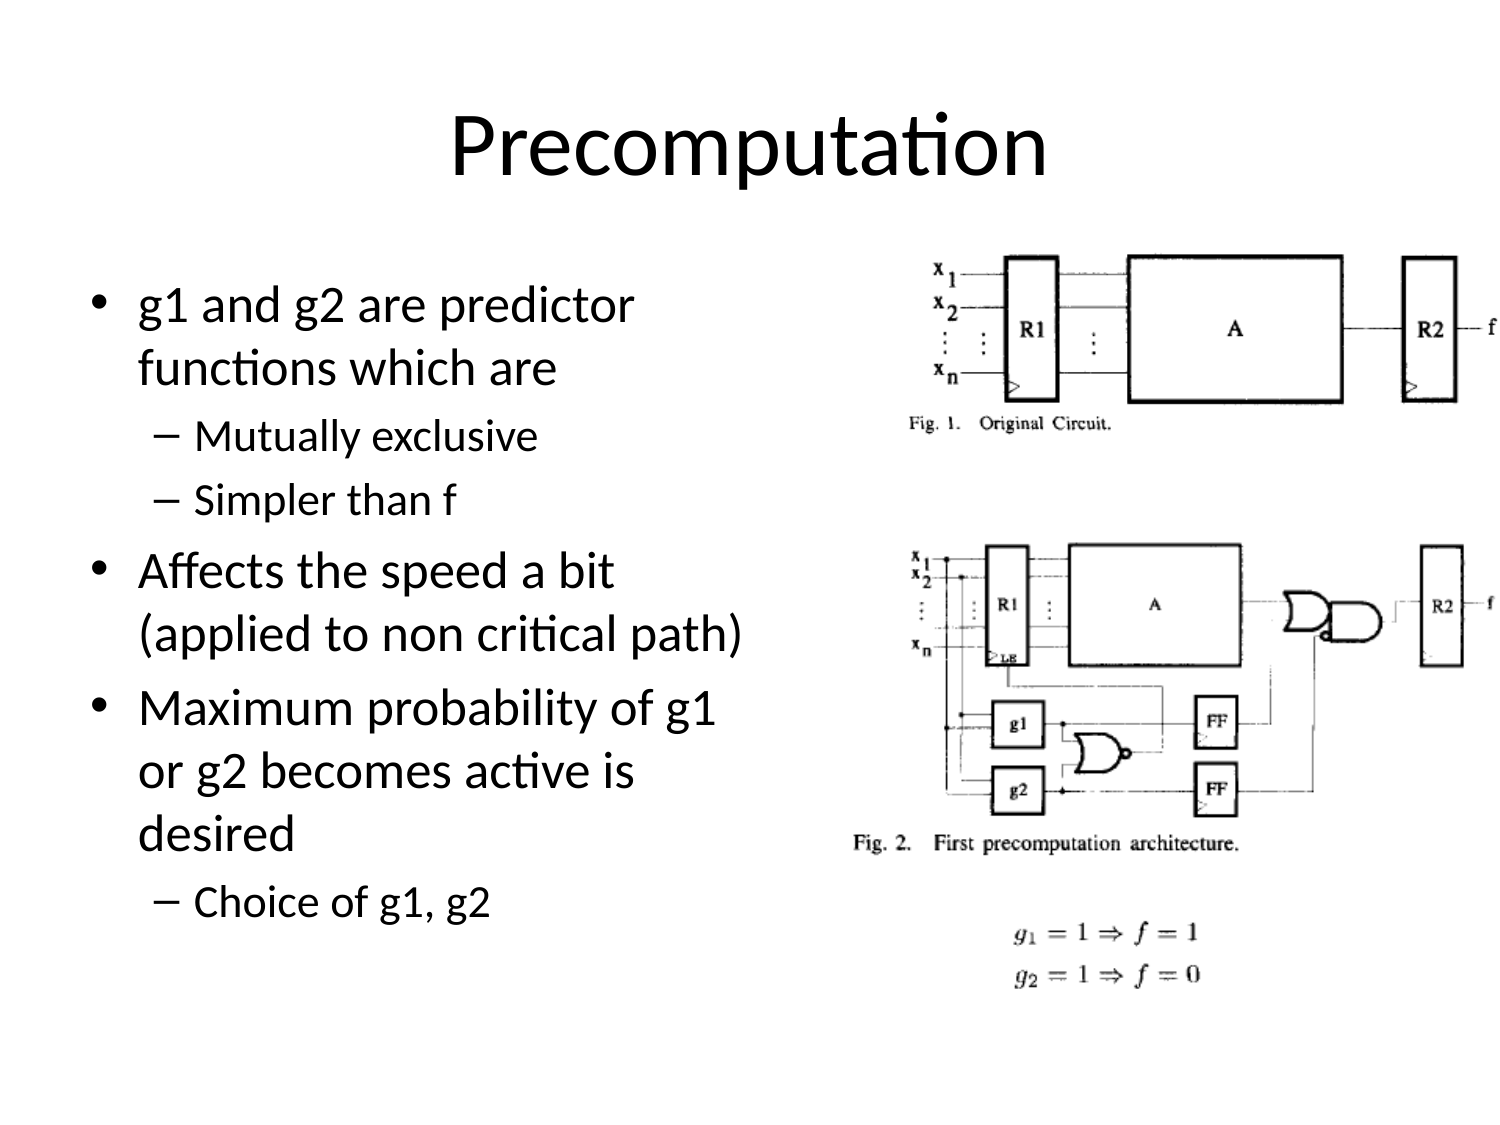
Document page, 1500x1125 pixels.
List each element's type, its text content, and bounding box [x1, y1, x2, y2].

picture [1012, 912, 1216, 1001]
title Precomputation [75, 45, 1425, 233]
list g1 and g2 are predictor functions which are Mutually exclusive Simpler than f Affects the speed a bit (applied to non critical path) Maximum probability of g1 or g2 becomes active is desired Choice of g1, g2 [75, 262, 763, 1005]
picture [890, 249, 1500, 451]
picture [846, 524, 1500, 882]
